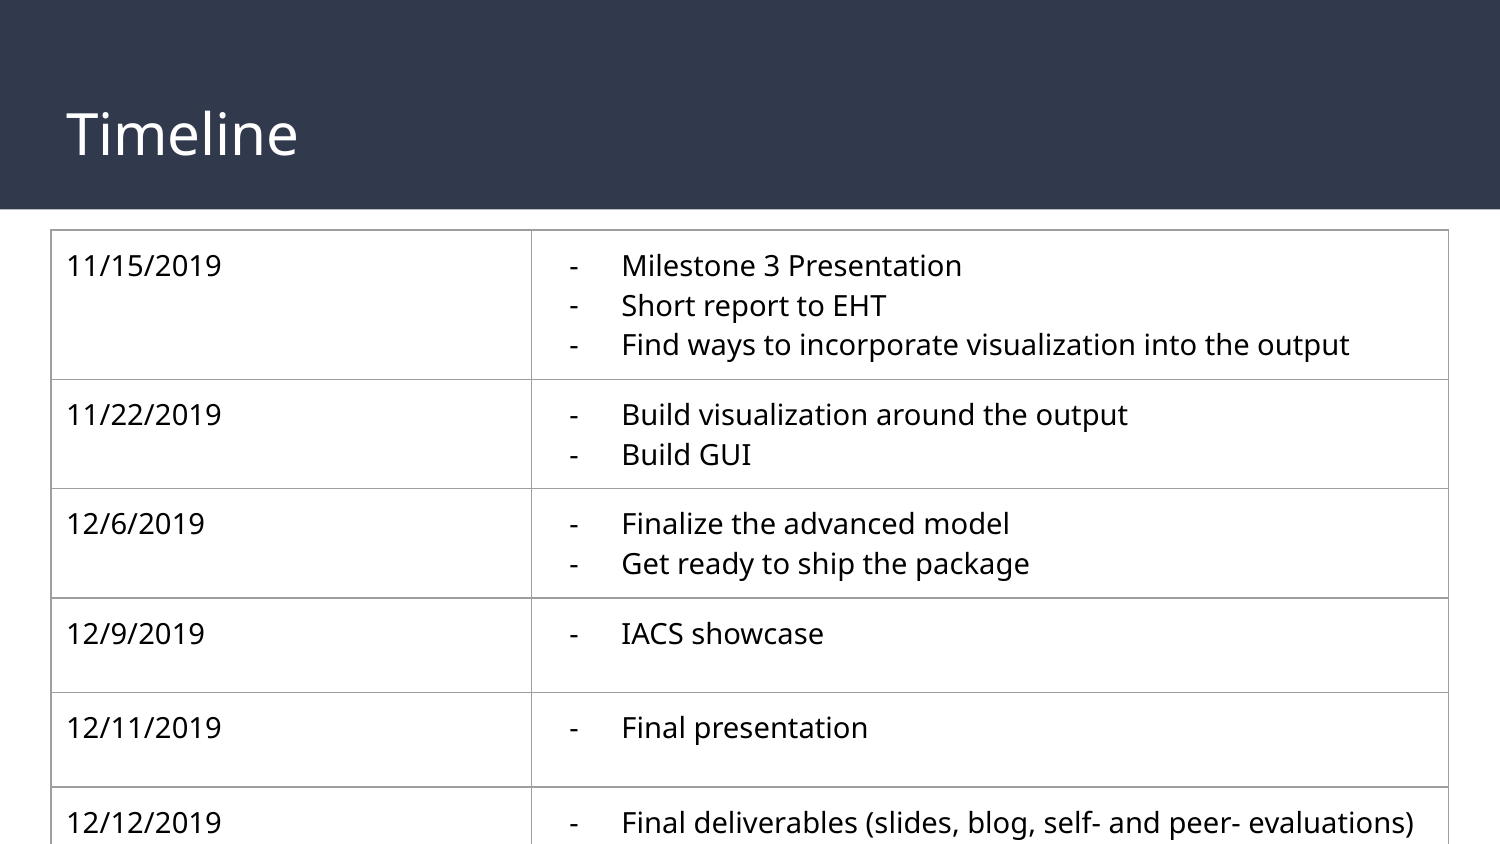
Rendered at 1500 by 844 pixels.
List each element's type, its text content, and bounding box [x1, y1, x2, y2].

table_cell IACS showcase [532, 599, 1448, 692]
table_cell Final deliverables (slides, blog, self- and peer- evaluations) [532, 788, 1448, 844]
title Timeline [51, 82, 1449, 185]
table_header Milestone 3 Presentation Short report to EHT Find ways to incorporate visualization into the output [532, 231, 1448, 379]
table_header 11/15/2019 [52, 231, 531, 379]
table_cell 11/22/2019 [52, 380, 531, 488]
table_cell 12/6/2019 [52, 489, 531, 597]
table_cell 12/12/2019 [52, 788, 531, 844]
table_cell Final presentation [532, 693, 1448, 786]
table_cell 12/9/2019 [52, 599, 531, 692]
table_cell 12/11/2019 [52, 693, 531, 786]
table_cell Finalize the advanced model Get ready to ship the package [532, 489, 1448, 597]
table_cell Build visualization around the output Build GUI [532, 380, 1448, 488]
